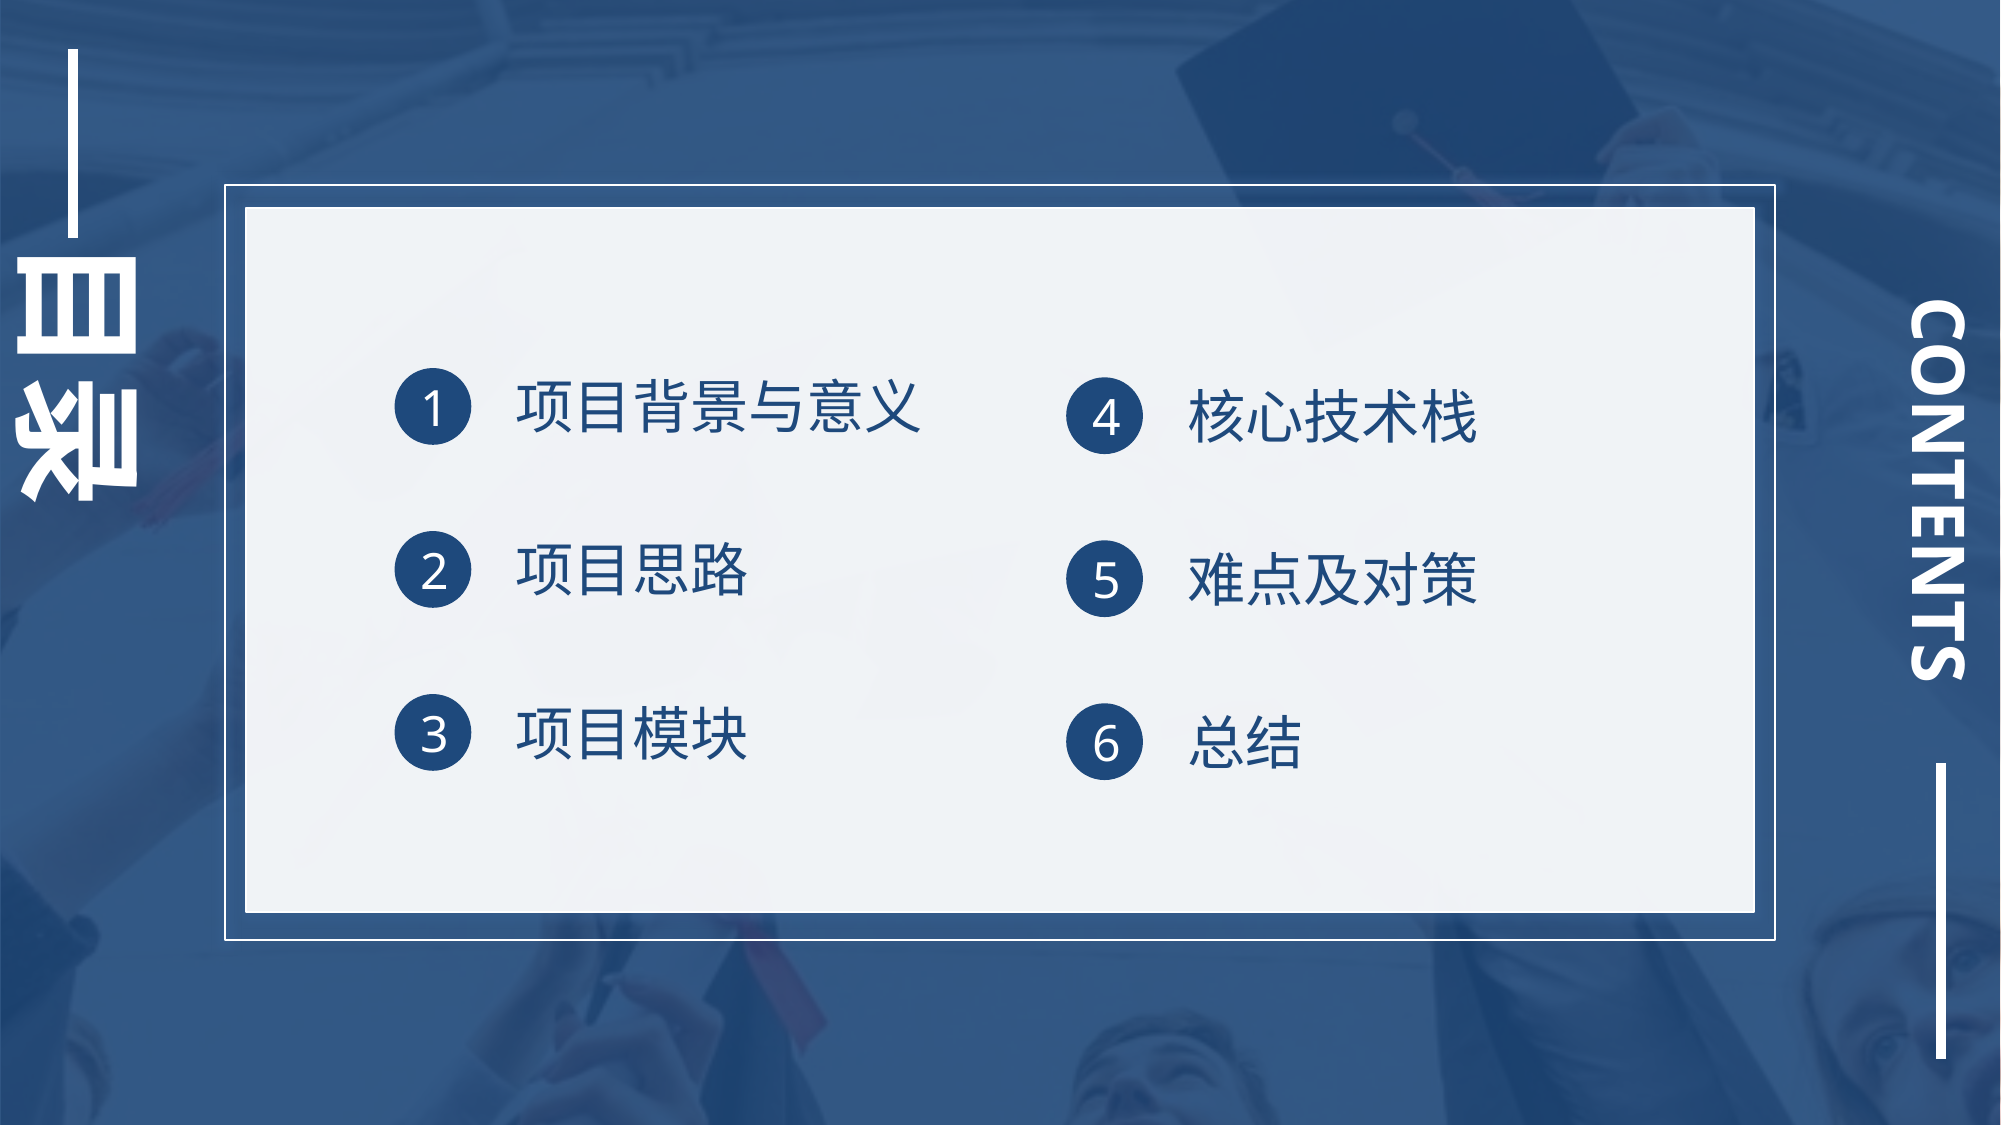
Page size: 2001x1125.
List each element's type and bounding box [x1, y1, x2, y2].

text_box [394, 684, 1083, 788]
text_box [1065, 530, 1755, 634]
text_box [1065, 693, 1755, 797]
text_box [1338, 762, 1947, 1064]
text_box [72, 48, 682, 238]
picture [0, 0, 2001, 1125]
text_box [394, 358, 1083, 462]
text_box [394, 521, 1083, 625]
text_box [1065, 367, 1755, 471]
text_box [225, 184, 1775, 941]
